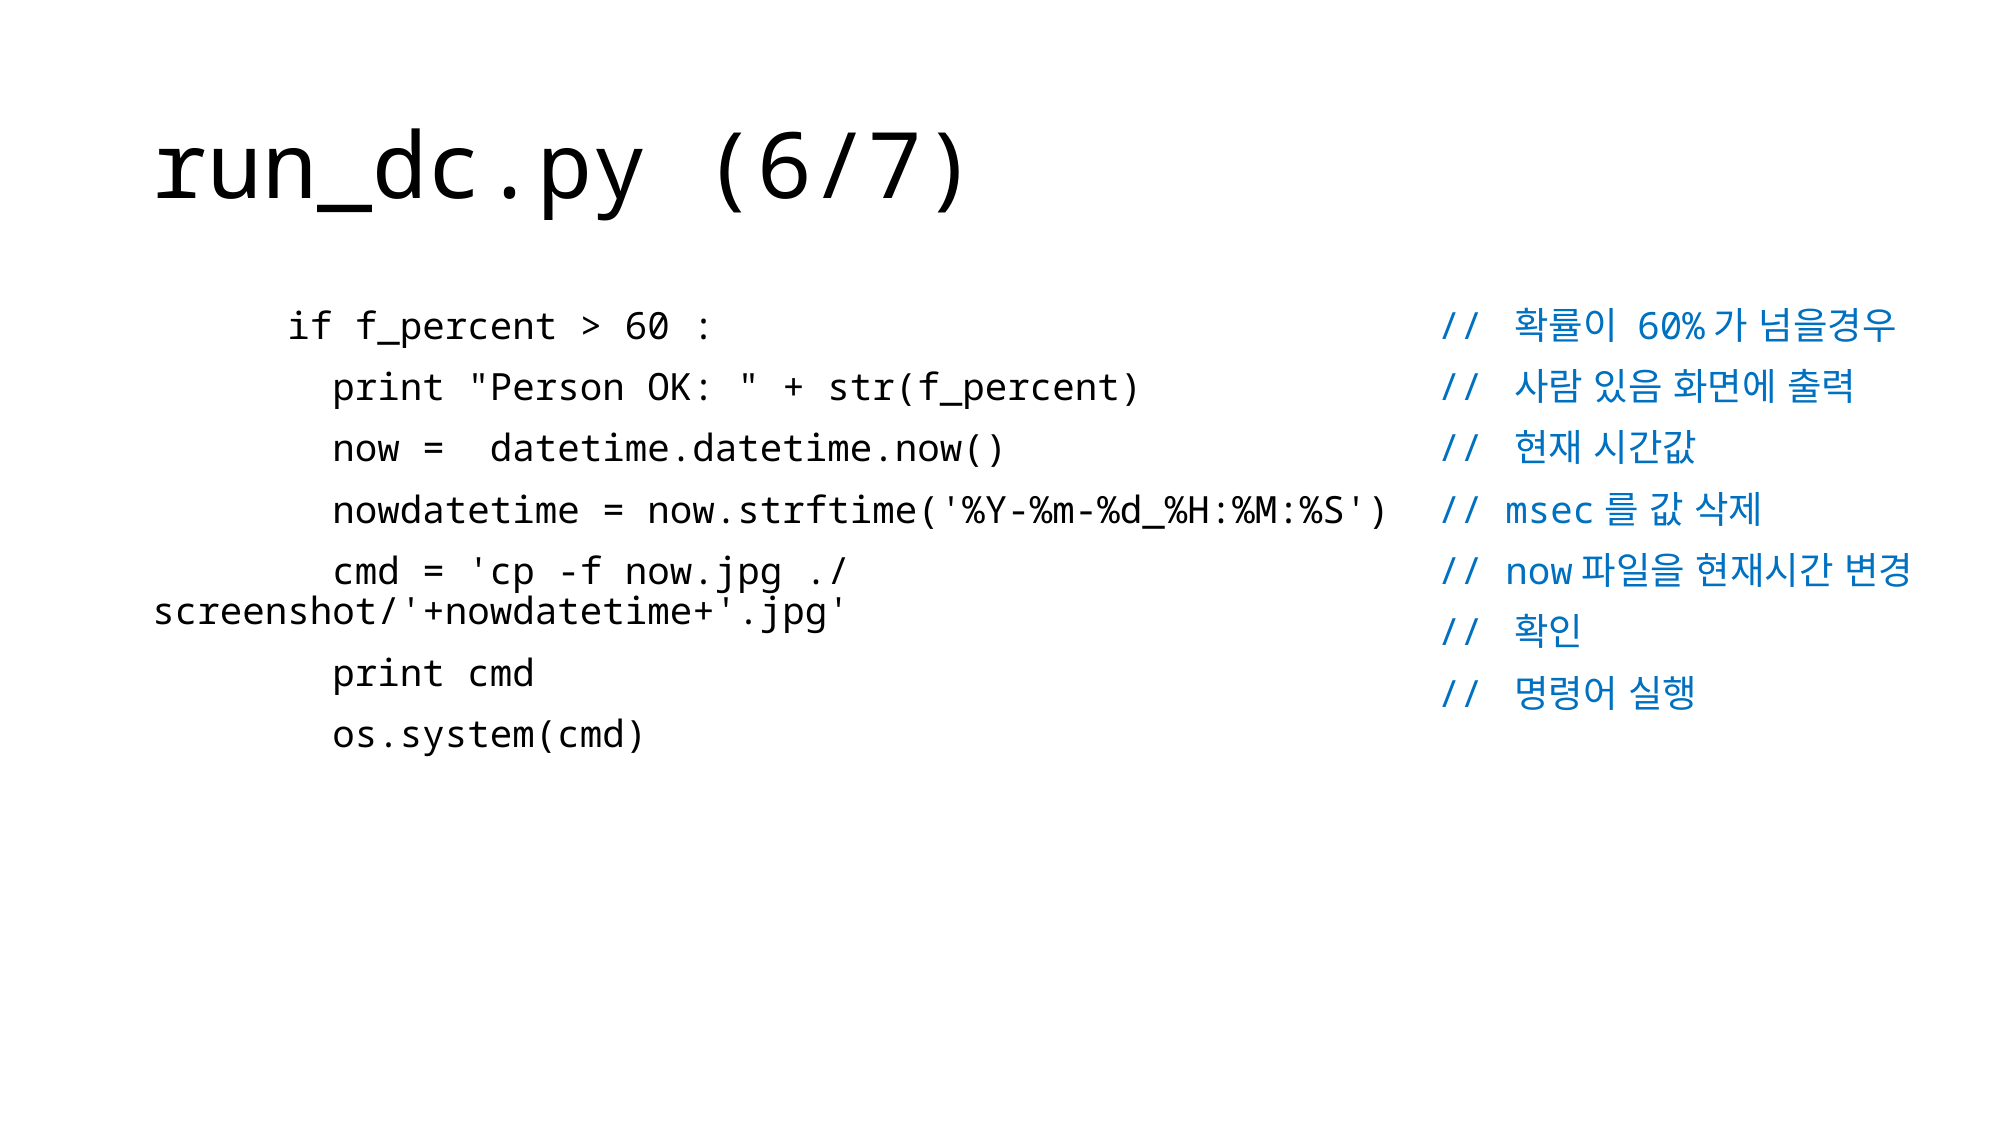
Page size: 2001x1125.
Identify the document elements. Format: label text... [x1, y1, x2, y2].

title run_dc.py (6/7) [137, 59, 1863, 278]
text_box // 확률이 60%가 넘을경우 // 사람 있음 화면에 출력 // 현재 시간값 // msec를 값 삭제 // now파일을 현재시간 변경 // 확인 // 명령어 실행 [1422, 299, 2000, 1014]
list if f_percent > 60 : print "Person OK: " + str(f_percent) now = datetime.datetime.now() nowdatetime = now.strftime('%Y-%m-%d_%H:%M:%S') cmd = 'cp -f now.jpg ./screenshot/'+nowdatetime+'.jpg' print cmd os.system(cmd) [137, 299, 1422, 1014]
